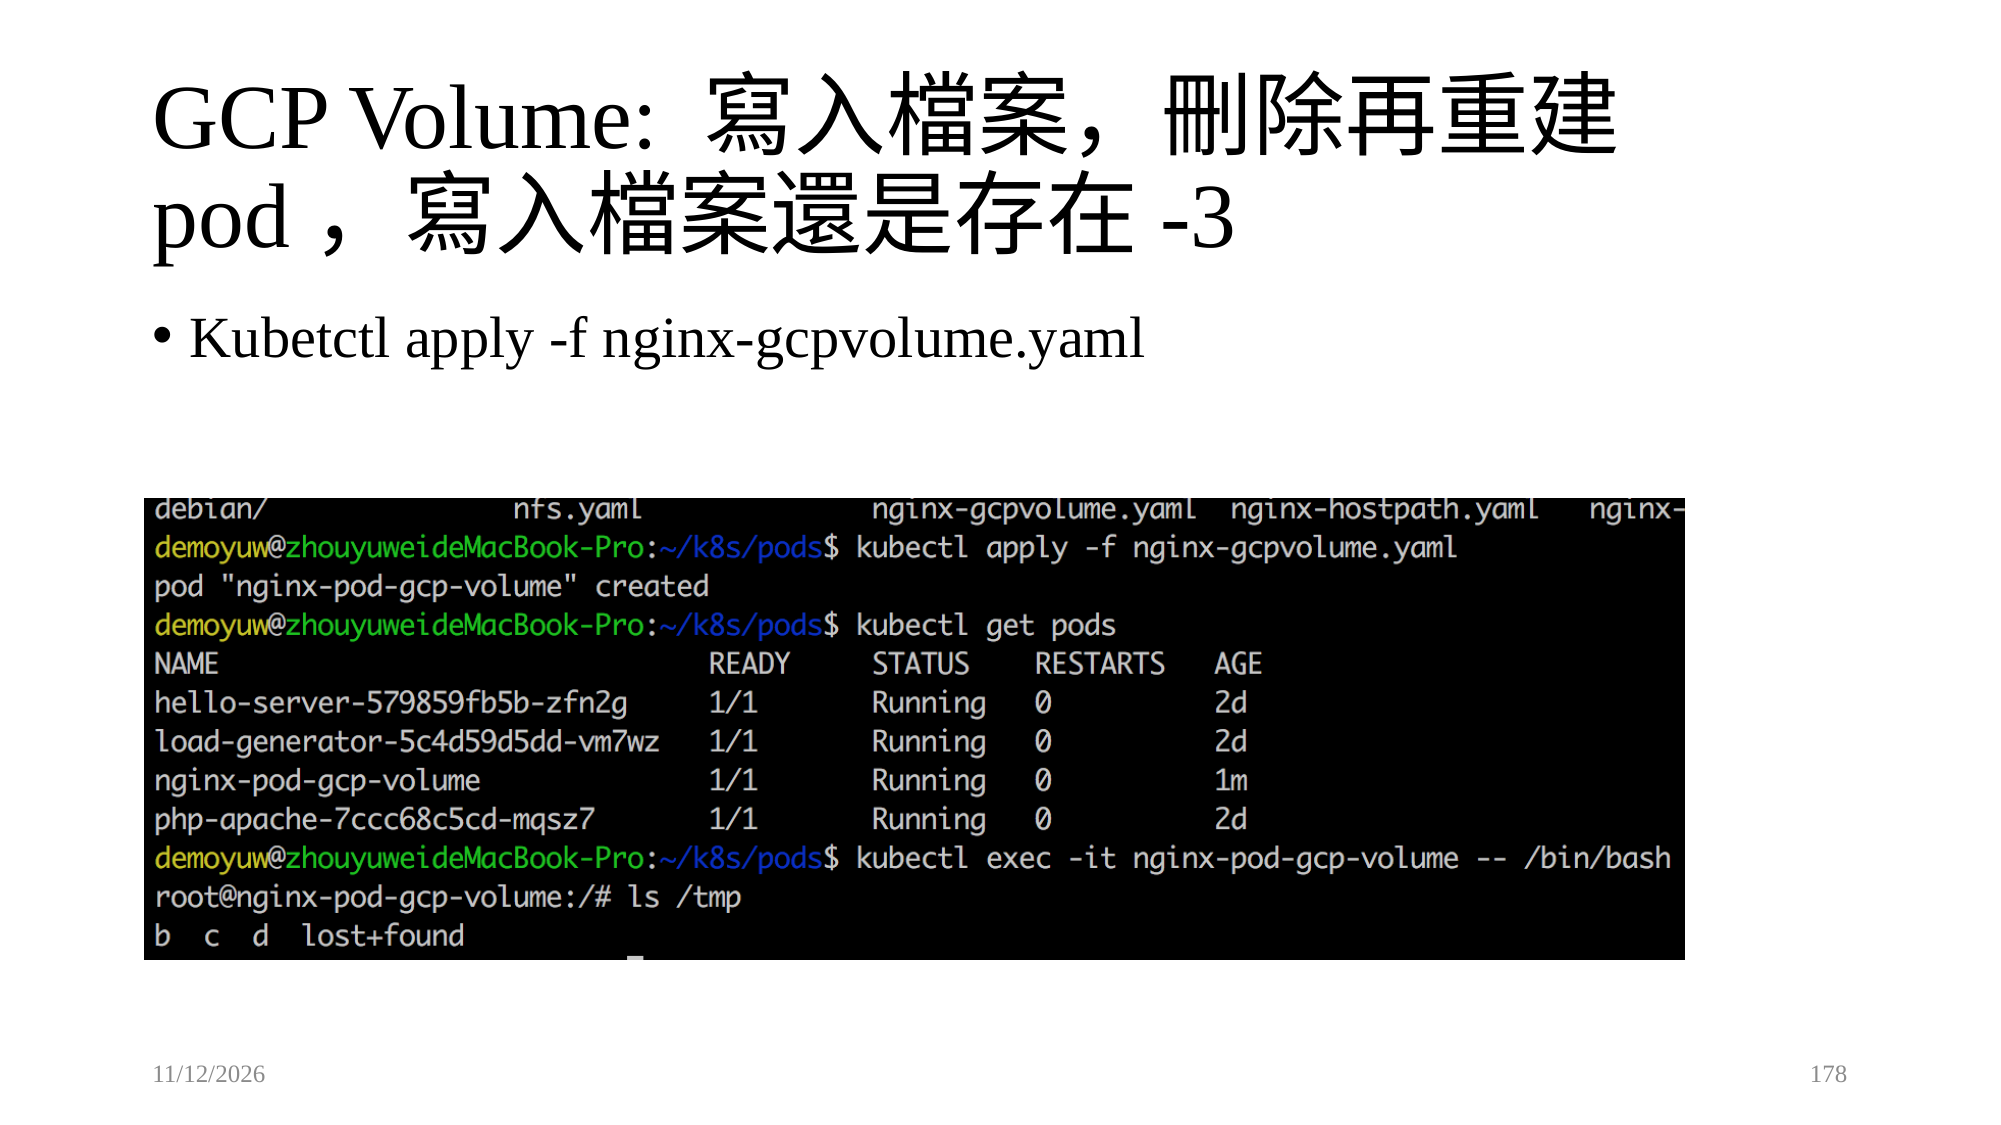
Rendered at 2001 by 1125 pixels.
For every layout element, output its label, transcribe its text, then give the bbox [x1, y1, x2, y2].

slide_number 178 [1412, 1042, 1863, 1103]
picture [144, 498, 1685, 960]
list Kubetctl apply -f nginx-gcpvolume.yaml [137, 299, 1863, 1014]
title GCP Volume: 寫入檔案，刪除再重建pod，寫入檔案還是存在-3 [137, 59, 1863, 278]
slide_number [137, 1042, 588, 1103]
